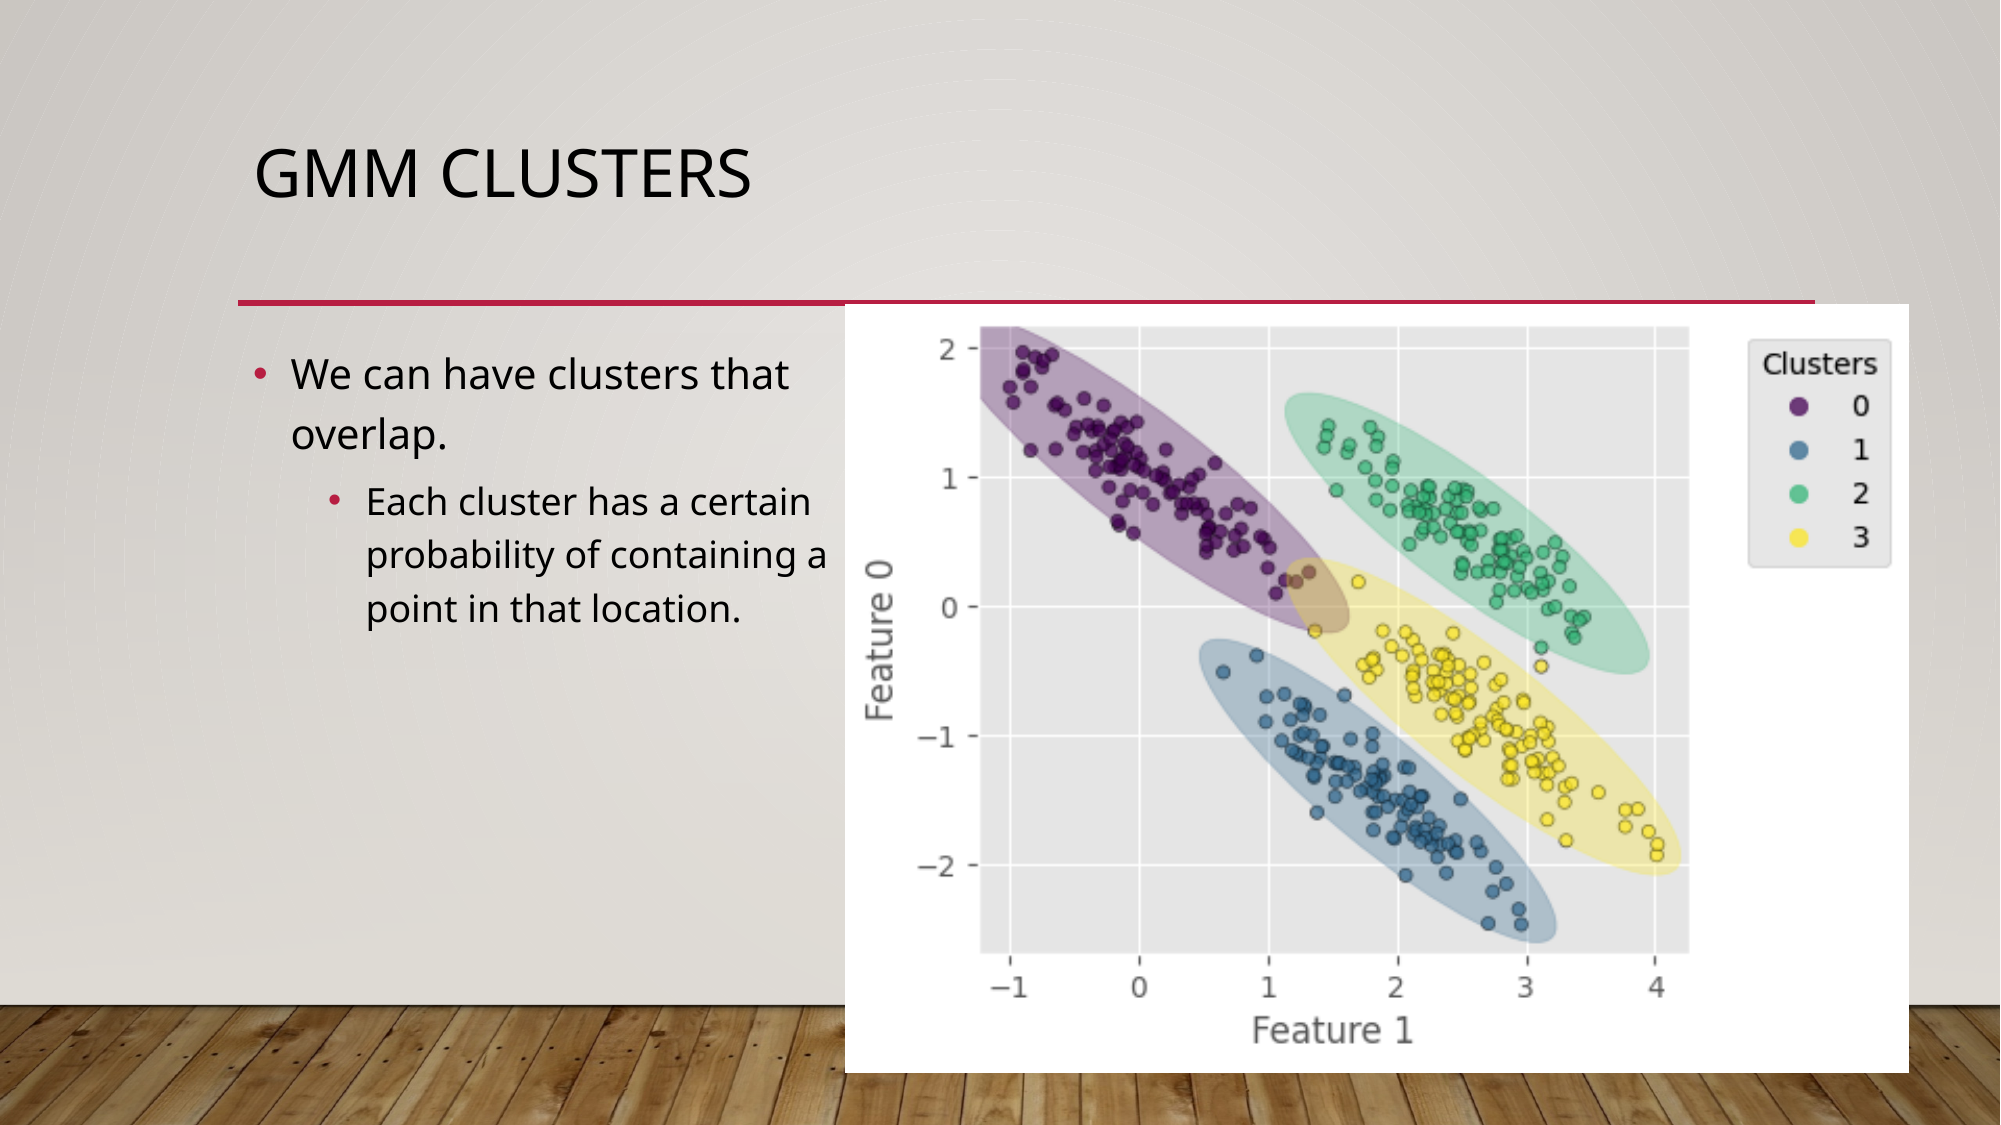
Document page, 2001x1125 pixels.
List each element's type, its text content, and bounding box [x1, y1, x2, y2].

list We can have clusters that overlap. Each cluster has a certain probability of containing a point in that location. [238, 330, 845, 897]
picture [0, 303, 2000, 1125]
title GMM Clusters [238, 131, 1814, 305]
